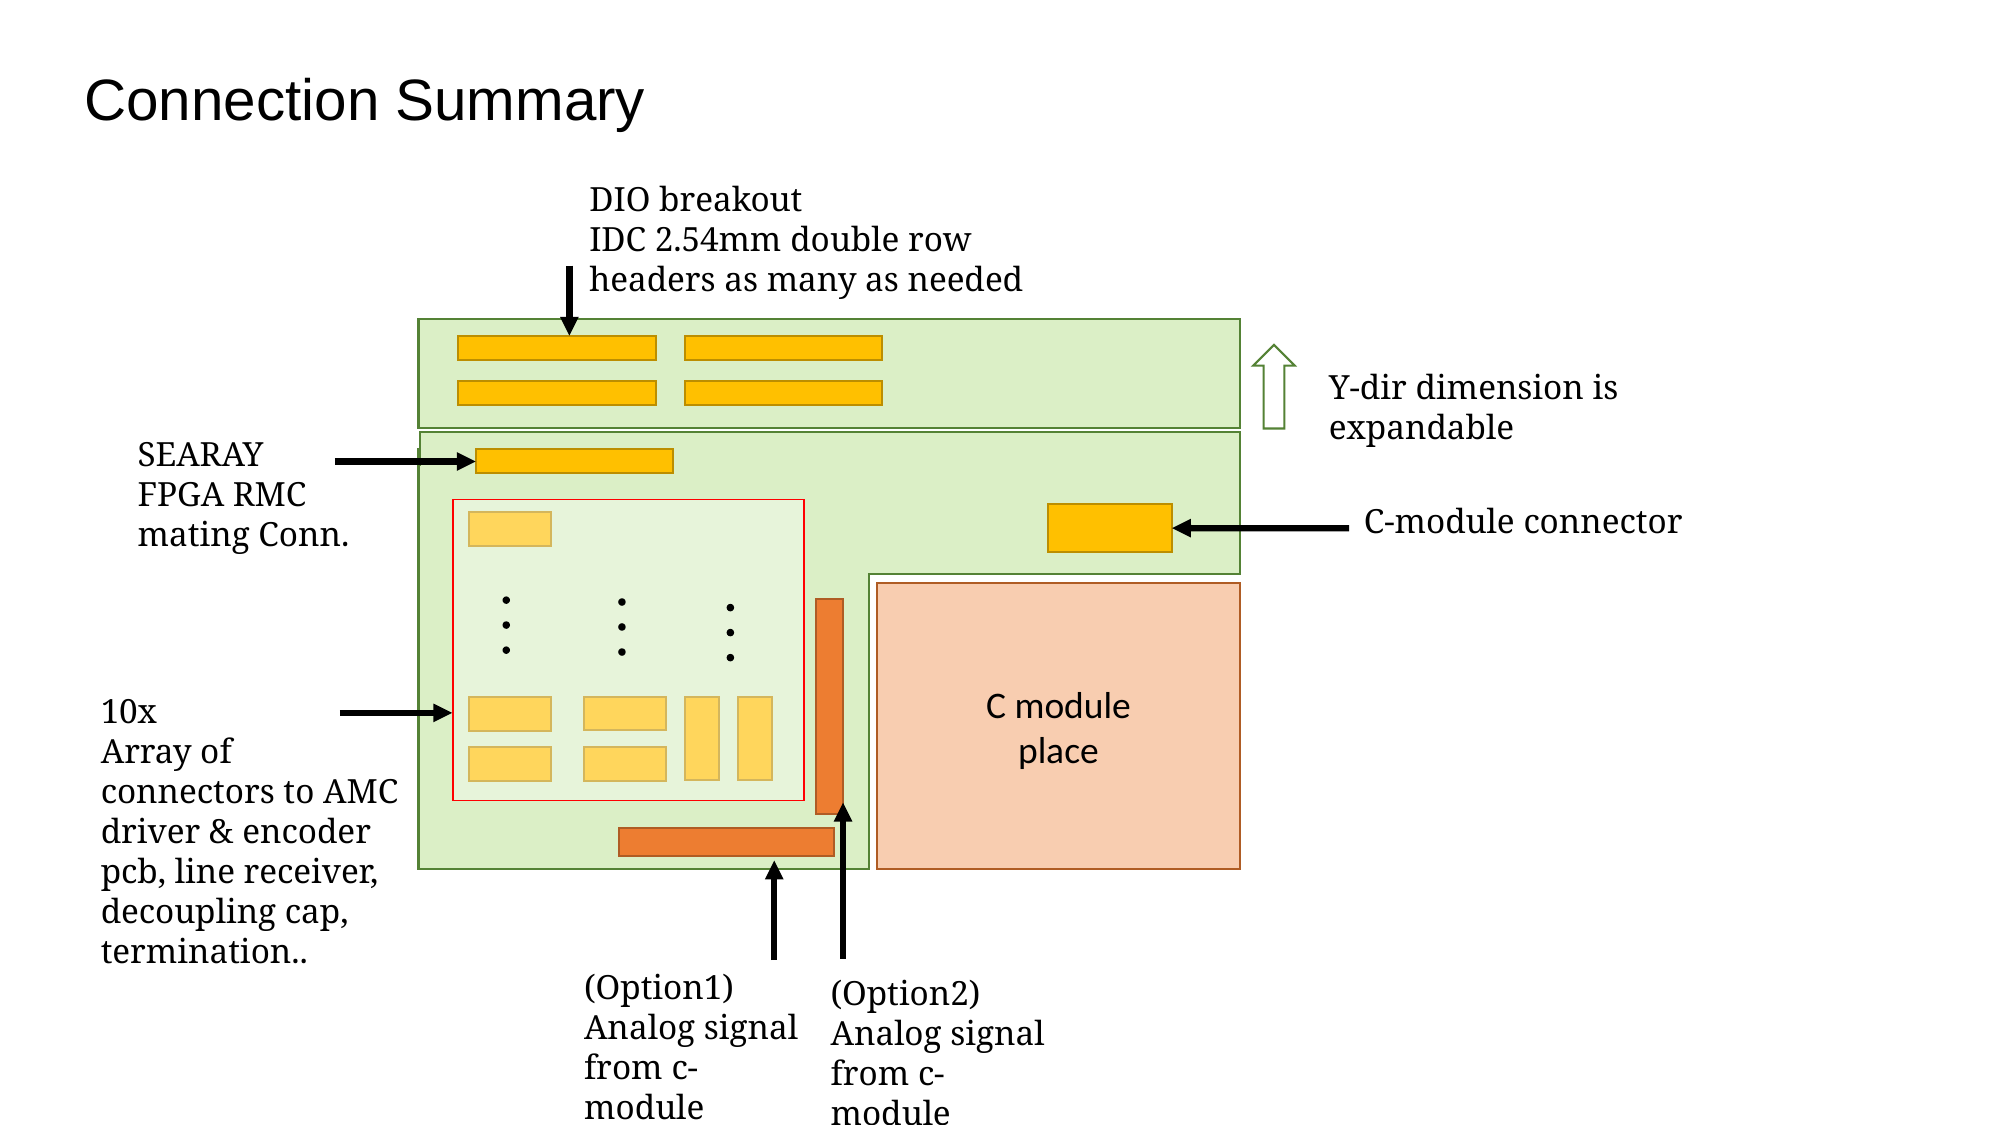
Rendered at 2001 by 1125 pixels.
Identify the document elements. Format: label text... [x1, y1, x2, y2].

text_box [417, 431, 1241, 870]
text_box 10x Array of connectors to AMC driver & encoder pcb, line receiver, decoupling cap, termination.. [86, 683, 429, 978]
text_box (Option2) Analog signal from c-module [815, 965, 1071, 1125]
text_box C module place [876, 582, 1241, 870]
text_box (Option1) Analog signal from c-module [569, 958, 825, 1125]
text_box C-module connector [1349, 492, 1857, 548]
text_box [1047, 503, 1173, 553]
text_box [417, 318, 1241, 429]
text_box [457, 335, 657, 361]
text_box [1250, 343, 1298, 430]
text_box [452, 498, 805, 802]
text_box [475, 448, 674, 474]
text_box SEARAY FPGA RMC mating Conn. [123, 425, 378, 561]
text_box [726, 603, 735, 662]
title Connection Summary [69, 58, 1931, 145]
text_box [684, 380, 883, 406]
text_box DIO breakout IDC 2.54mm double row headers as many as needed [574, 170, 1079, 305]
text_box Y-dir dimension is expandable [1314, 358, 1822, 454]
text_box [502, 596, 510, 654]
text_box [815, 598, 844, 815]
text_box [684, 335, 883, 361]
text_box [618, 827, 835, 857]
text_box [457, 380, 657, 406]
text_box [618, 598, 626, 656]
